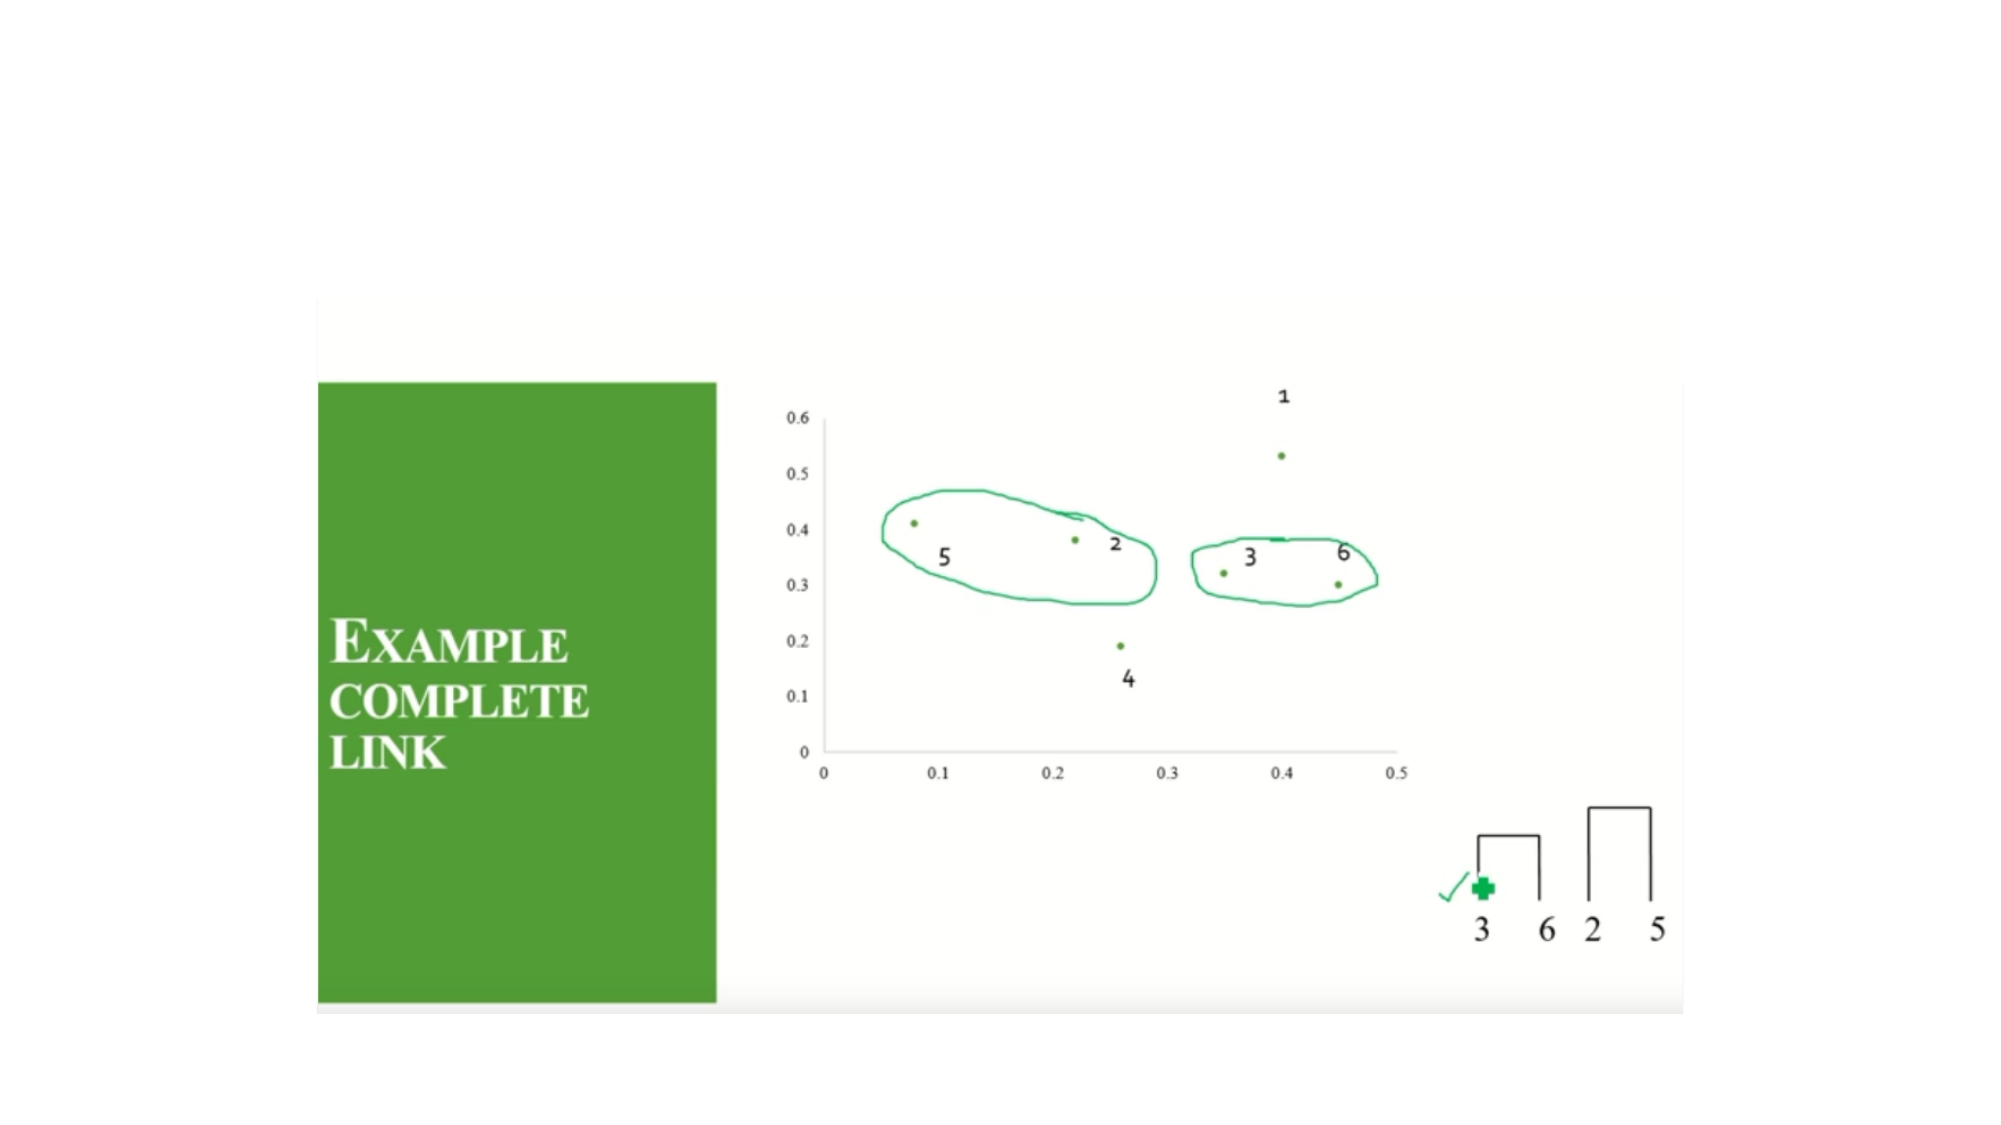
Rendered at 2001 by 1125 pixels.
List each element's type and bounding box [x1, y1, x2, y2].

list [316, 299, 1684, 1014]
